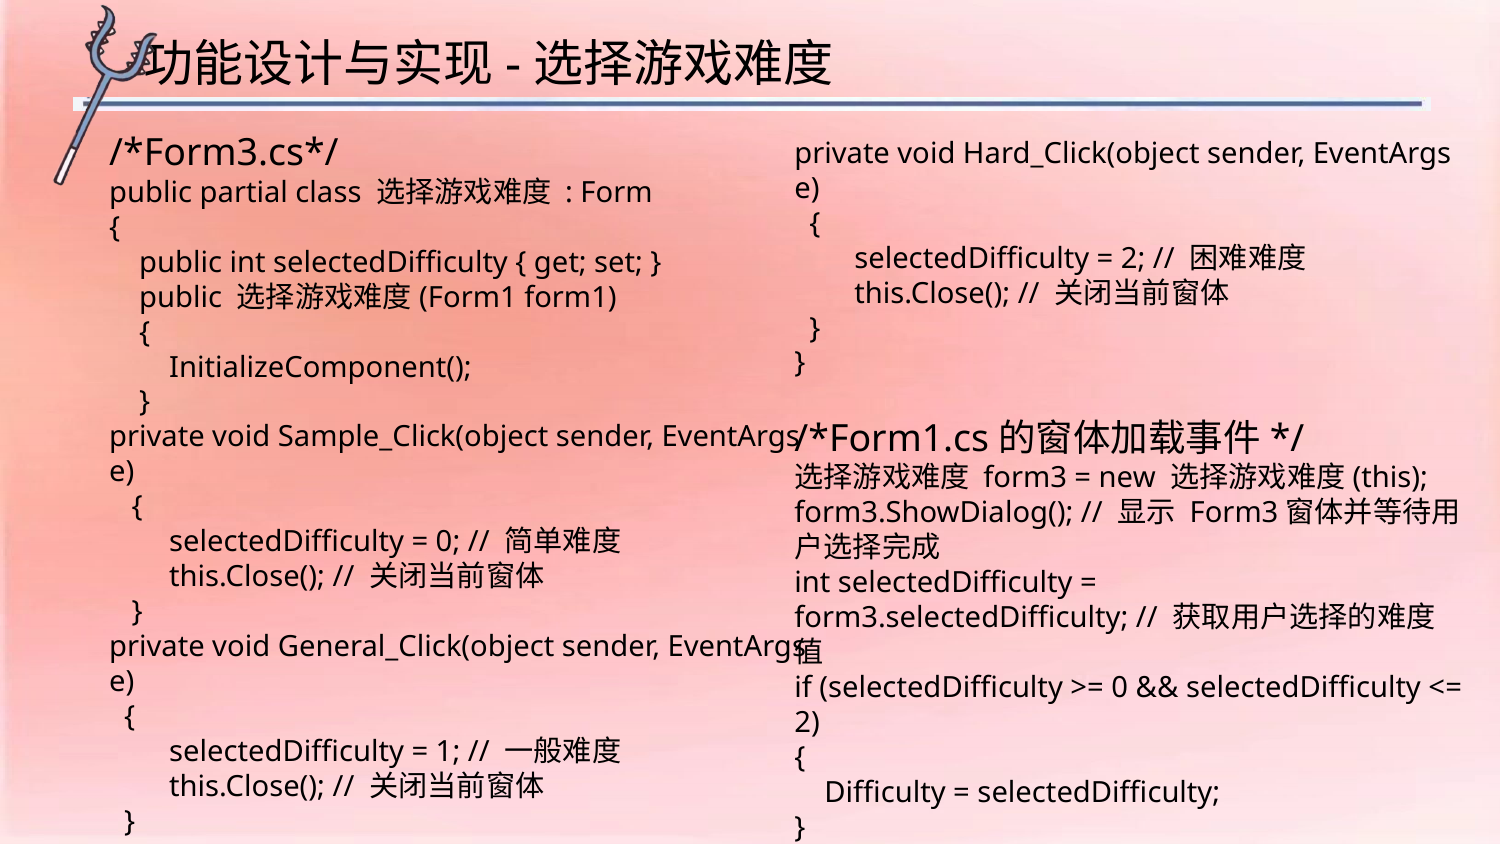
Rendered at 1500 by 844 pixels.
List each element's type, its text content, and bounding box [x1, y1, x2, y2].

picture [0, 0, 1500, 844]
text_box private void Hard_Click(object sender, EventArgs e) { selectedDifficulty = 2; // 困难难度 this.Close(); // 关闭当前窗体 } } /*Form1.cs的窗体加载事件*/ 选择游戏难度 form3 = new 选择游戏难度(this); form3.ShowDialog(); // 显示 Form3窗体并等待用户选择完成 int selectedDifficulty = form3.selectedDifficulty; // 获取用户选择的难度值 if (selectedDifficulty >= 0 && selectedDifficulty <= 2) { Difficulty = selectedDifficulty; } form3.Dispose(); // 释放 Form3 窗体资源 [779, 126, 1480, 844]
text_box 功能设计与实现-选择游戏难度 [170, 26, 845, 96]
text_box /*Form3.cs*/ public partial class 选择游戏难度 : Form { public int selectedDifficulty { get; set; } public 选择游戏难度(Form1 form1) { InitializeComponent(); } private void Sample_Click(object sender, EventArgs e) { selectedDifficulty = 0; // 简单难度 this.Close(); // 关闭当前窗体 } private void General_Click(object sender, EventArgs e) { selectedDifficulty = 1; // 一般难度 this.Close(); // 关闭当前窗体 } [94, 120, 829, 830]
